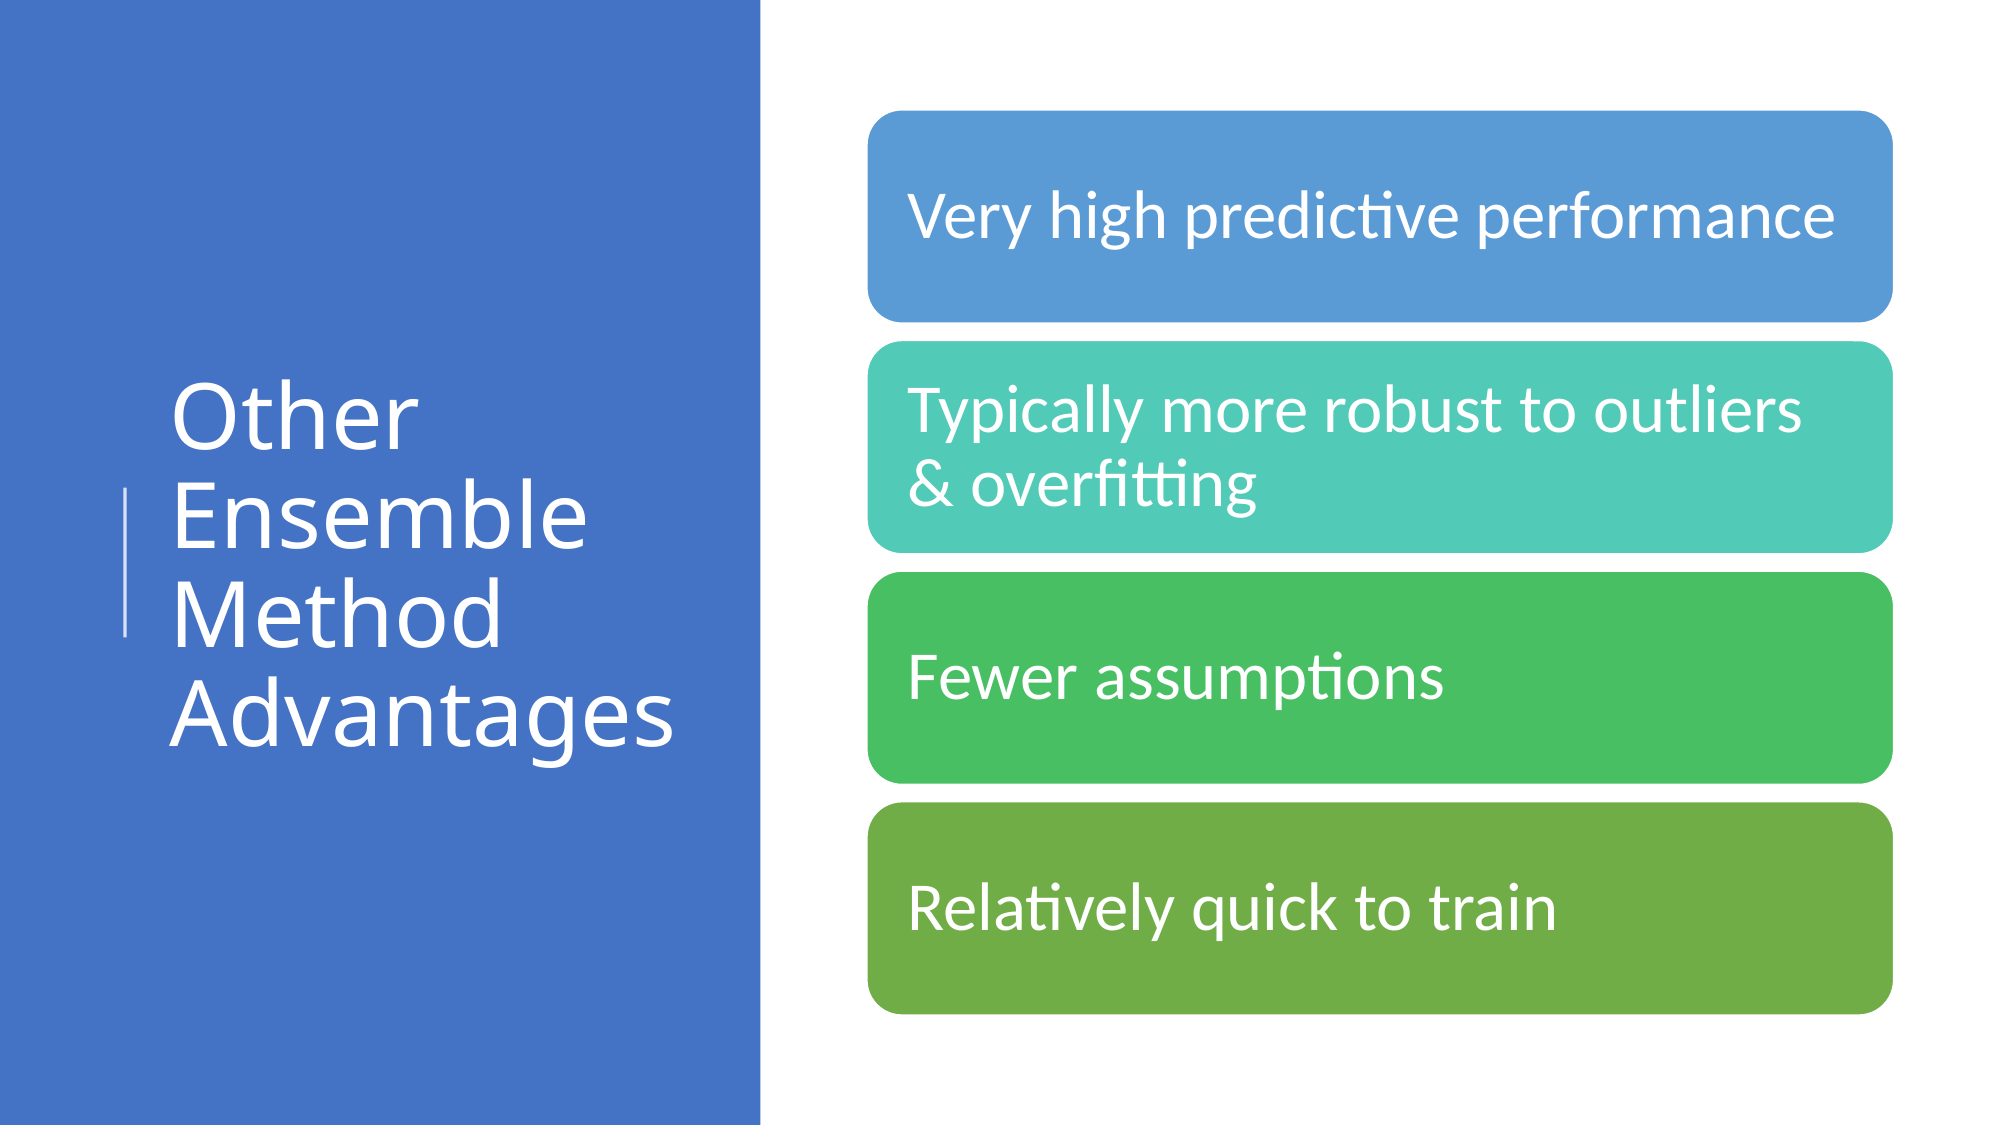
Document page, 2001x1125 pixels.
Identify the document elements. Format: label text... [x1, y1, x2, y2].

text_box [0, 0, 761, 1125]
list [866, 105, 1895, 1020]
title Other Ensemble Method Advantages [154, 116, 708, 1020]
